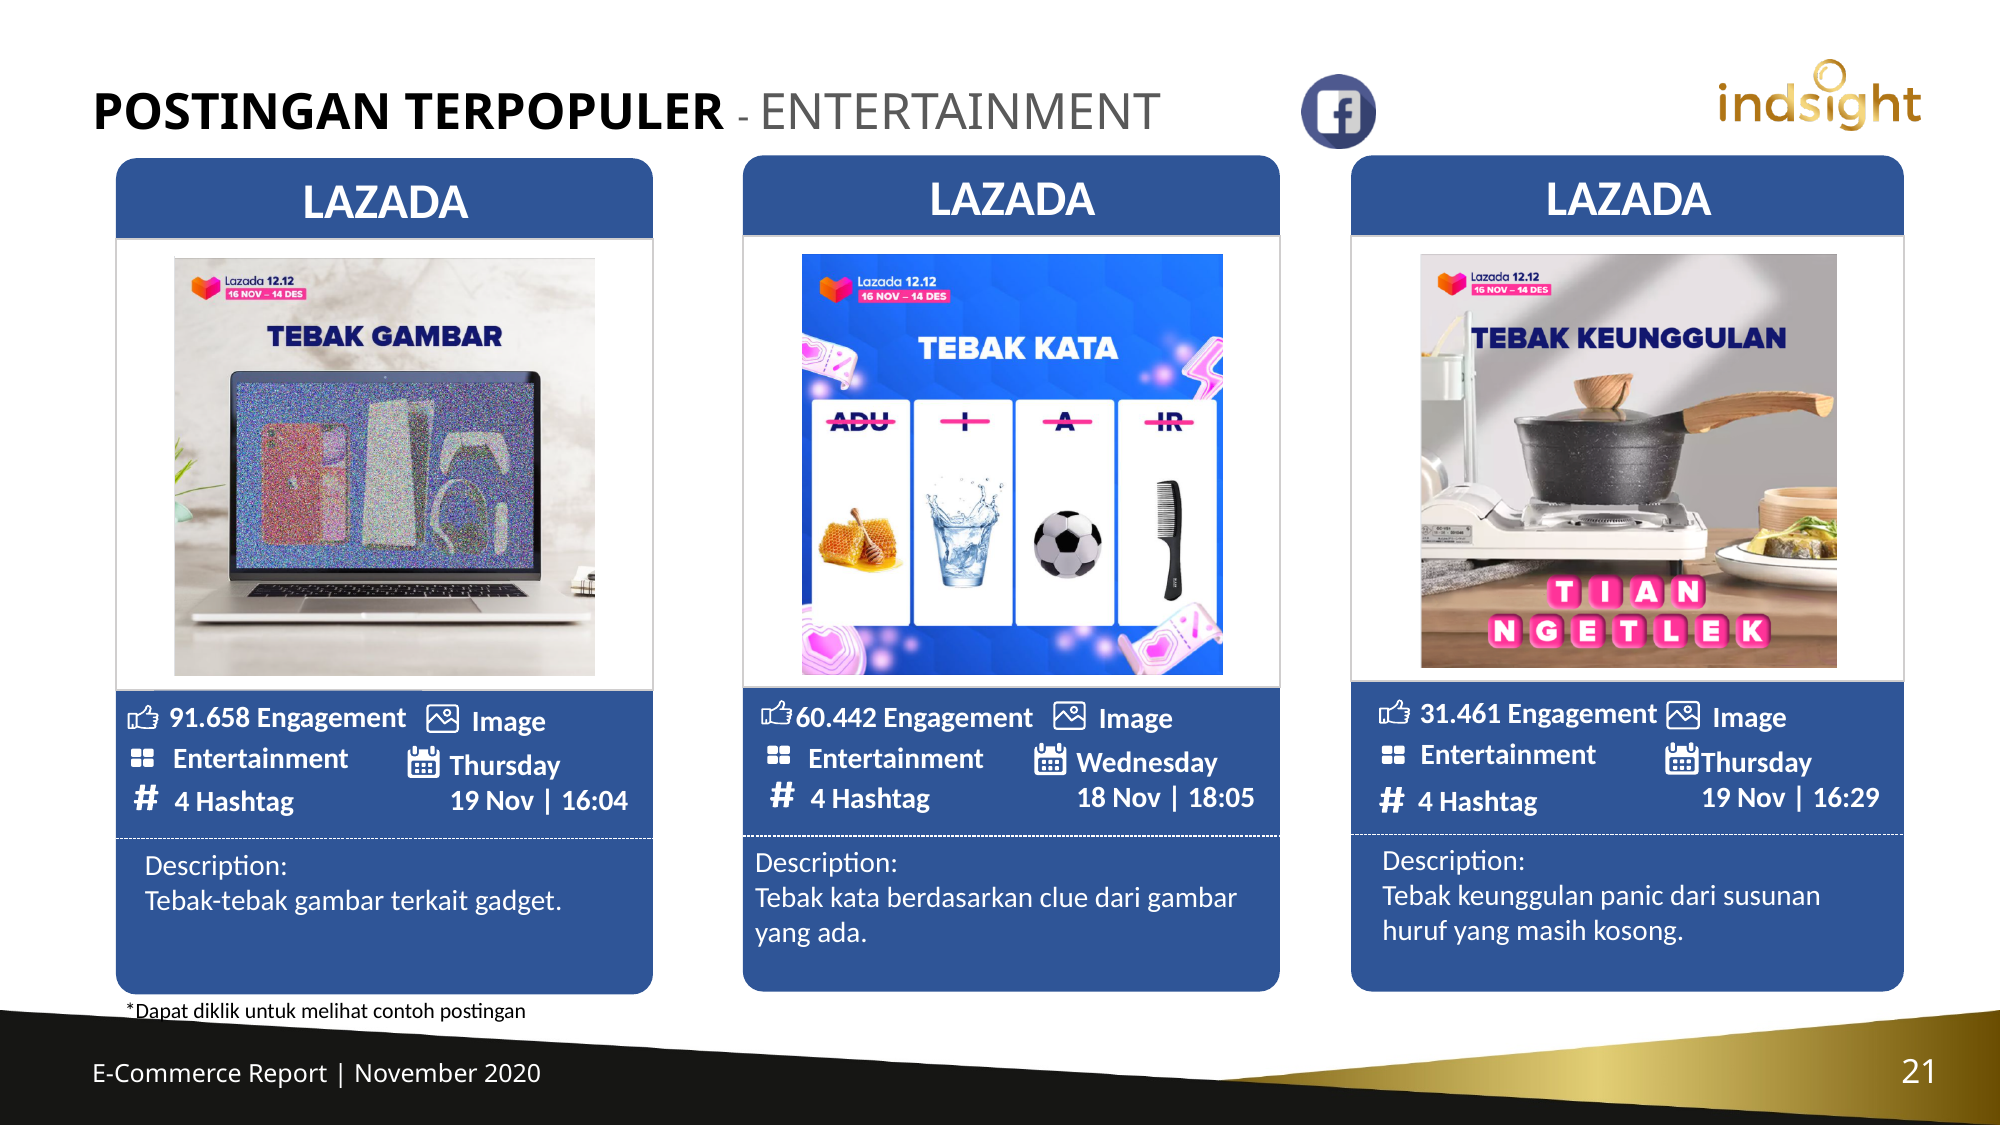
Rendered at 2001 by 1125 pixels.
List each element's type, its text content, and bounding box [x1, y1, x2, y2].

slide_number 21 [1504, 1042, 1955, 1103]
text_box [740, 155, 1283, 992]
picture [1301, 74, 1376, 149]
footer E-Commerce Report | November 2020 [77, 1042, 753, 1103]
picture [802, 253, 1223, 675]
text_box *Dapat diklik untuk melihat contoh postingan [109, 989, 1127, 1031]
picture [1420, 254, 1837, 668]
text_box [1351, 155, 1904, 992]
title POSTINGAN TERPOPULER - ENTERTAINMENT [77, 59, 1921, 168]
picture [174, 256, 595, 676]
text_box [115, 158, 656, 995]
picture [0, 1010, 2000, 1125]
